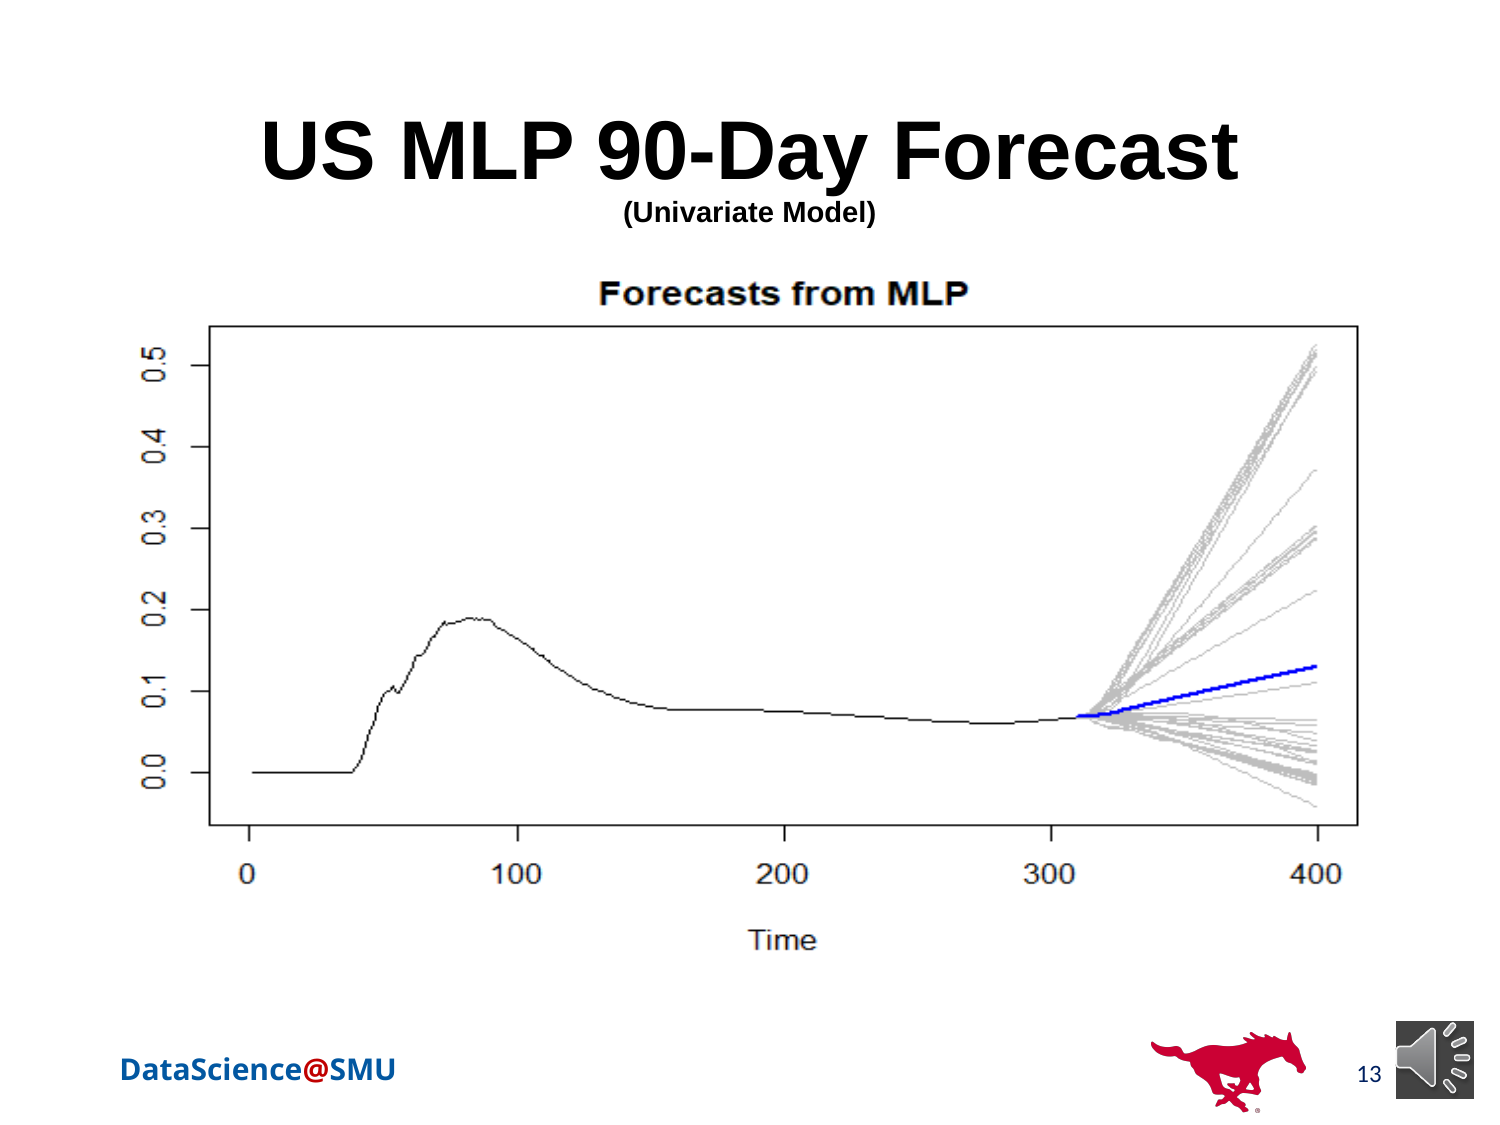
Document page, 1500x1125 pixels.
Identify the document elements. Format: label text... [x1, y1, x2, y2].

picture [1151, 1032, 1306, 1042]
title US MLP 90-Day Forecast (Univariate Model) [103, 59, 1397, 258]
slide_number 13 [1059, 1042, 1397, 1103]
picture [55, 258, 1438, 991]
picture [1151, 1103, 1306, 1113]
picture [1394, 1019, 1475, 1100]
